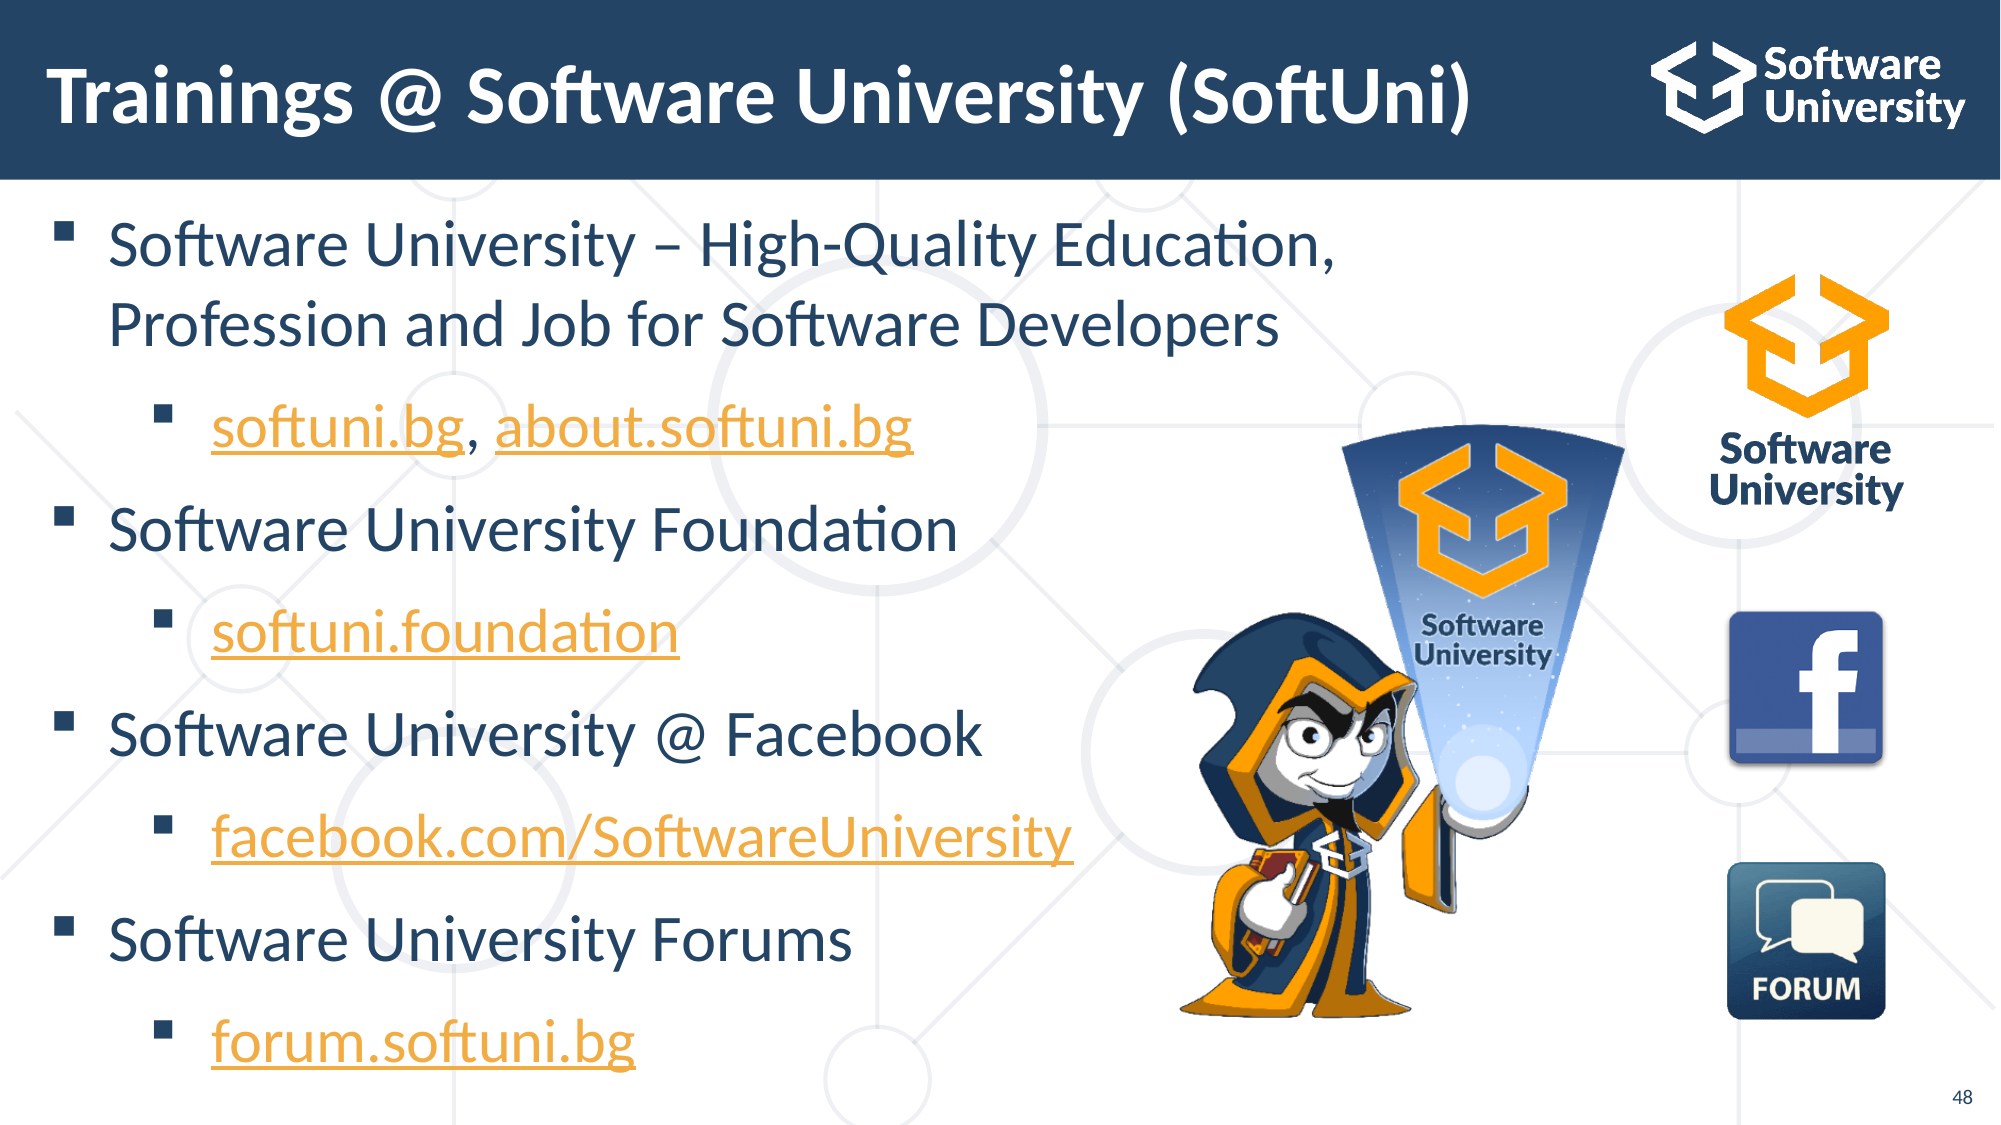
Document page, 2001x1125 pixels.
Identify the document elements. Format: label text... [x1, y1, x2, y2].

picture [1723, 605, 1889, 773]
picture [1708, 274, 1904, 517]
picture [1651, 41, 1966, 134]
slide_number 48 [1927, 1067, 1989, 1117]
list Software University – High-Quality Education, Profession and Job for Software Developers softuni.bg, about.softuni.bg Software University Foundation softuni.foundation Software University @ Facebook facebook.com/SoftwareUniversity Software University Forums forum.softuni.bg [31, 193, 1458, 1094]
picture [1458, 423, 1627, 1020]
picture [1726, 861, 1886, 1020]
title Trainings @ Software University (SoftUni) [28, 17, 1627, 163]
